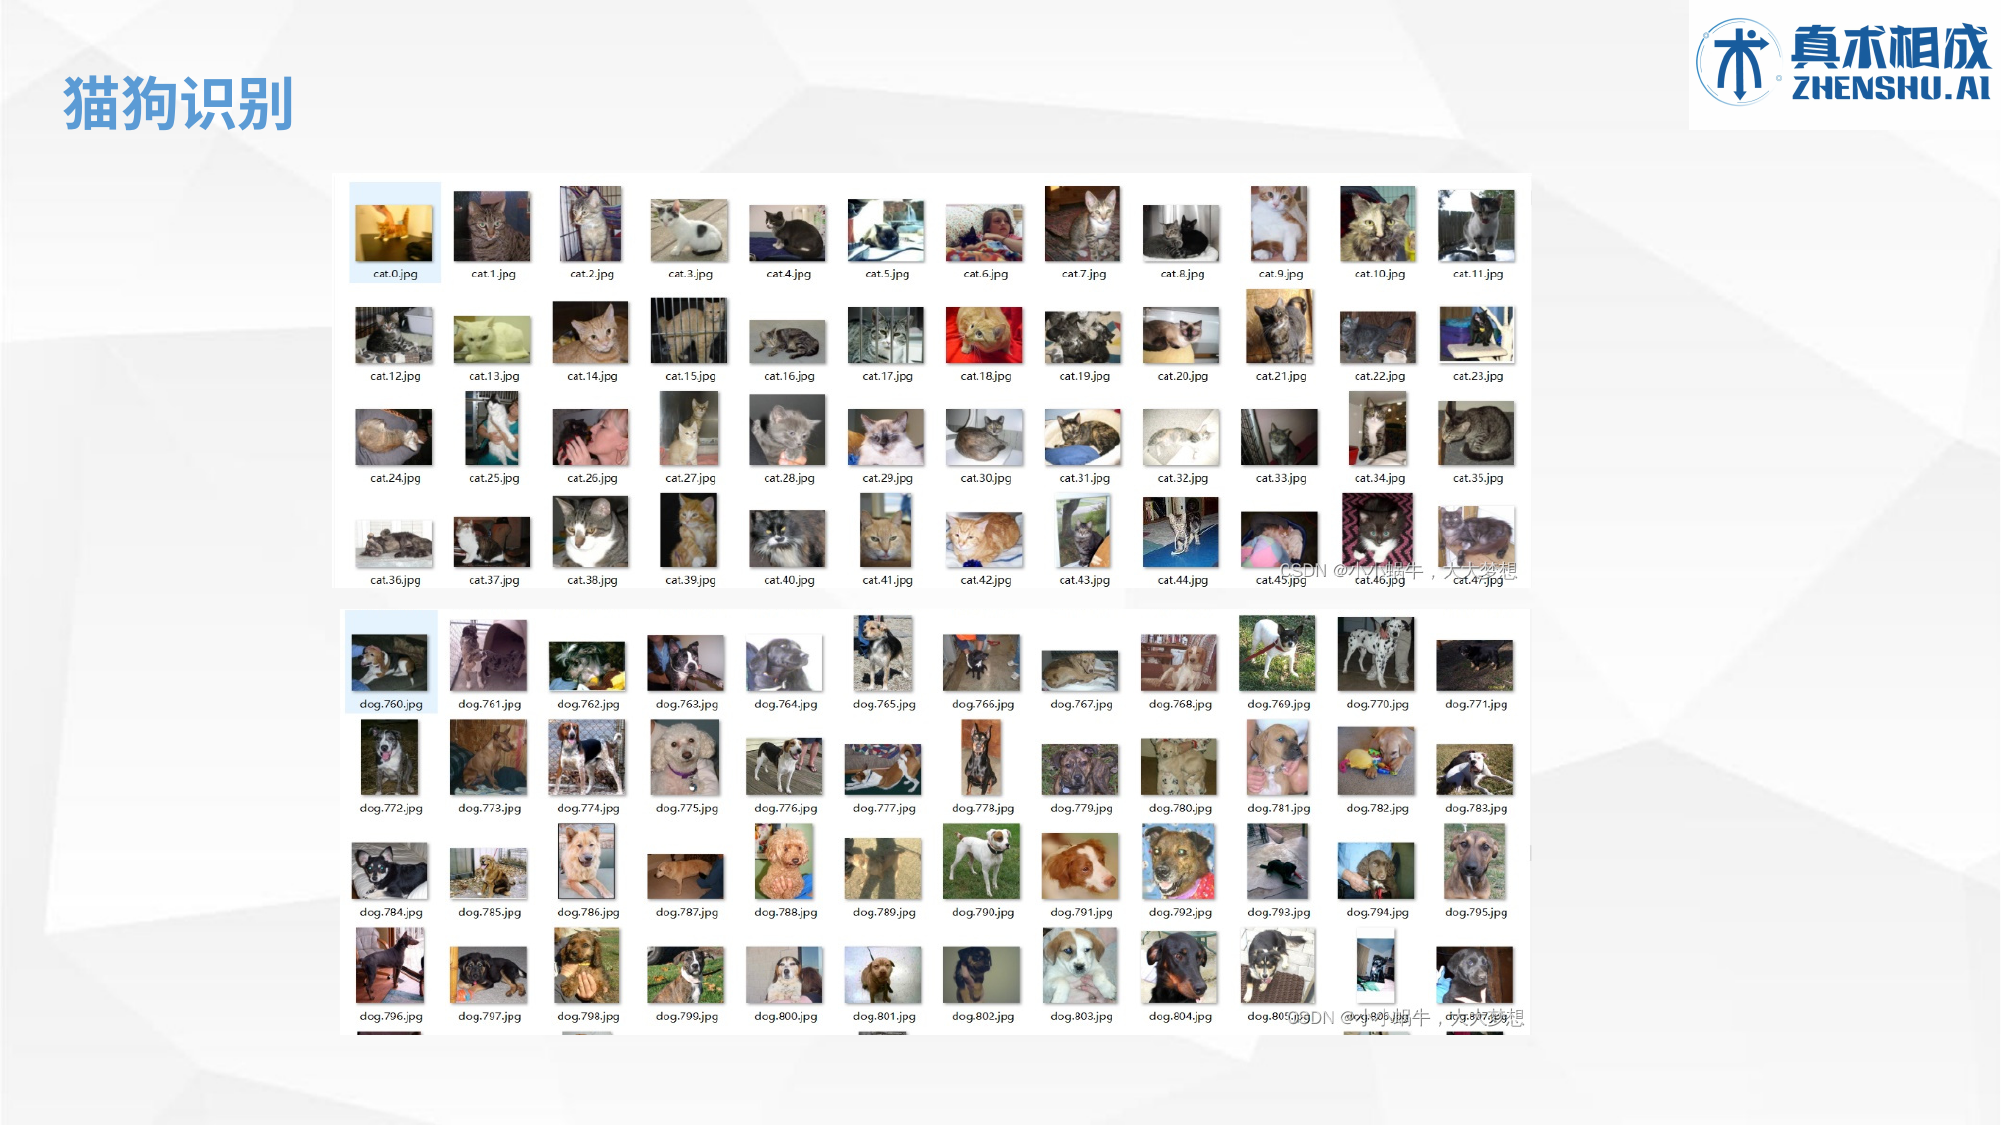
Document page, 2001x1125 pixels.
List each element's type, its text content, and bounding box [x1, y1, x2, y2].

text_box 猫狗识别 [48, 59, 1356, 145]
picture [0, 0, 2001, 1125]
